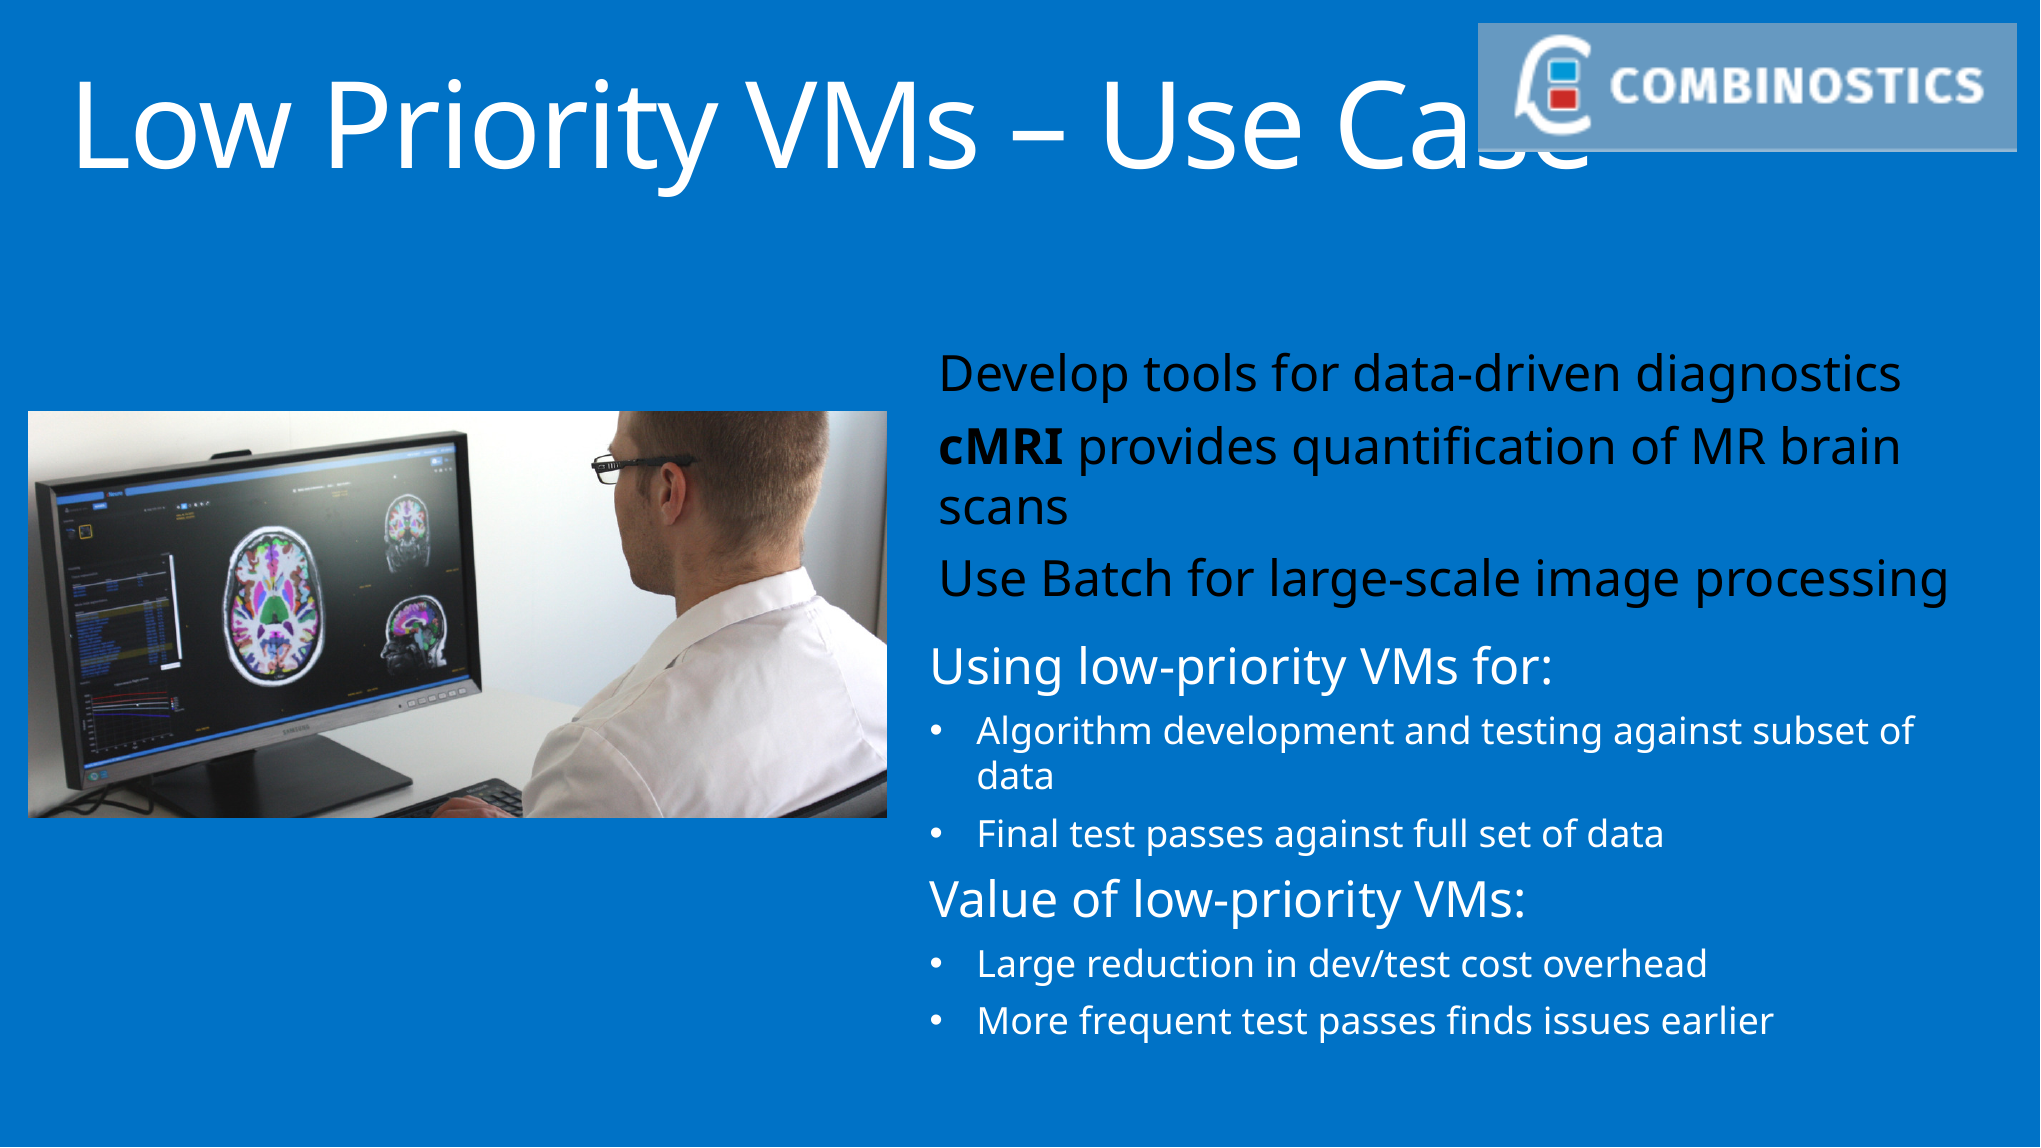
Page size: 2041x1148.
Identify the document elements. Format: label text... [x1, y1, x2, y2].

picture [28, 410, 888, 819]
list Develop tools for data-driven diagnostics cMRI provides quantification of MR brain scans Use Batch for large-scale image processing [914, 326, 2041, 1075]
title Low Priority VMs – Use Case [45, 48, 1996, 200]
picture [1478, 23, 2018, 153]
text_box Using low-priority VMs for: Algorithm development and testing against subset of data Final test passes against full set of data Value of low-priority VMs: Large reduction in dev/test cost overhead More frequent test passes finds issues earlier [914, 627, 1971, 1050]
